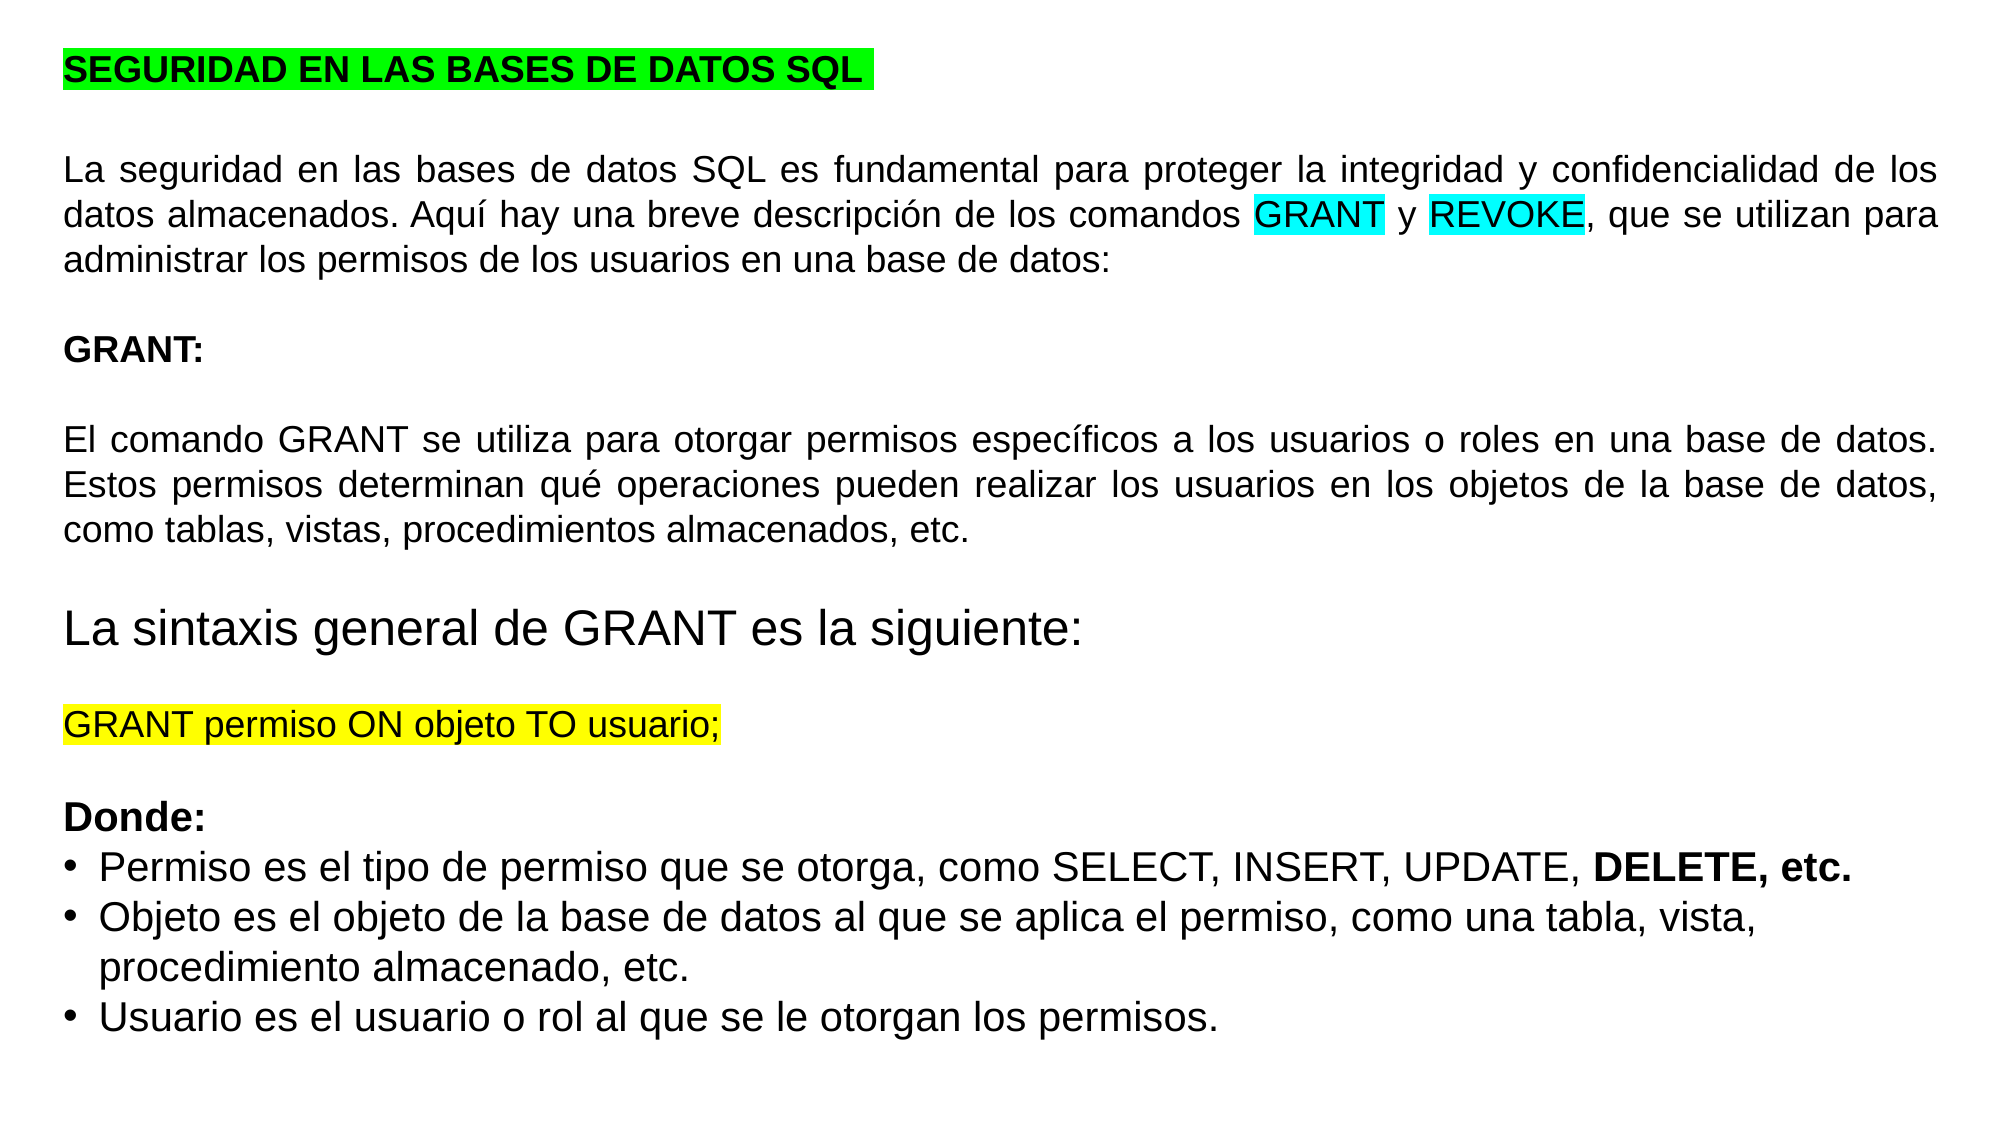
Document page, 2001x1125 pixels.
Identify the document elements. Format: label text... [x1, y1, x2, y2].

text_box SEGURIDAD EN LAS BASES DE DATOS SQL [48, 37, 1049, 97]
text_box La seguridad en las bases de datos SQL es fundamental para proteger la integridad y confidencialidad de los datos almacenados. Aquí hay una breve descripción de los comandos GRANT y REVOKE, que se utilizan para administrar los permisos de los usuarios en una base de datos: GRANT: El comando GRANT se utiliza para otorgar permisos específicos a los usuarios o roles en una base de datos. Estos permisos determinan qué operaciones pueden realizar los usuarios en los objetos de la base de datos, como tablas, vistas, procedimientos almacenados, etc. La sintaxis general de GRANT es la siguiente: GRANT permiso ON objeto TO usuario; Donde: Permiso es el tipo de permiso que se otorga, como SELECT, INSERT, UPDATE, DELETE, etc. Objeto es el objeto de la base de datos al que se aplica el permiso, como una tabla, vista, procedimiento almacenado, etc. Usuario es el usuario o rol al que se le otorgan los permisos. [48, 137, 1954, 1093]
